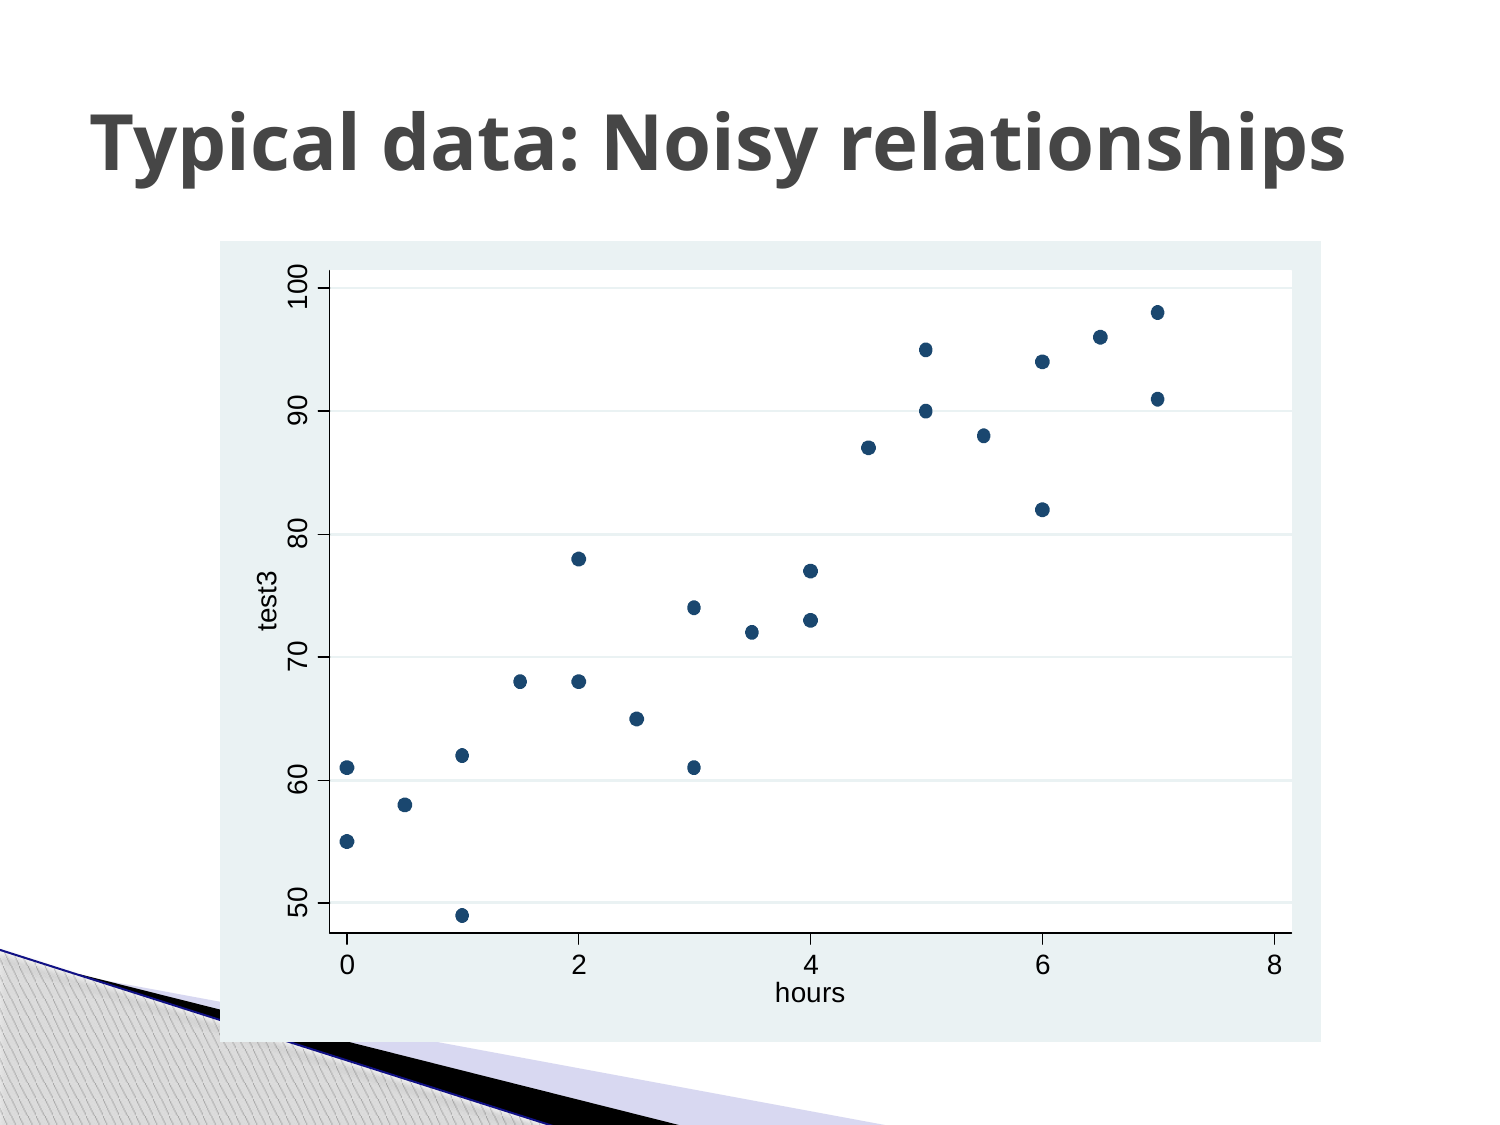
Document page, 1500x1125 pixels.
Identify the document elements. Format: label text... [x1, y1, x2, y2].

title Typical data: Noisy relationships [75, 45, 1425, 233]
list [210, 232, 1330, 1052]
